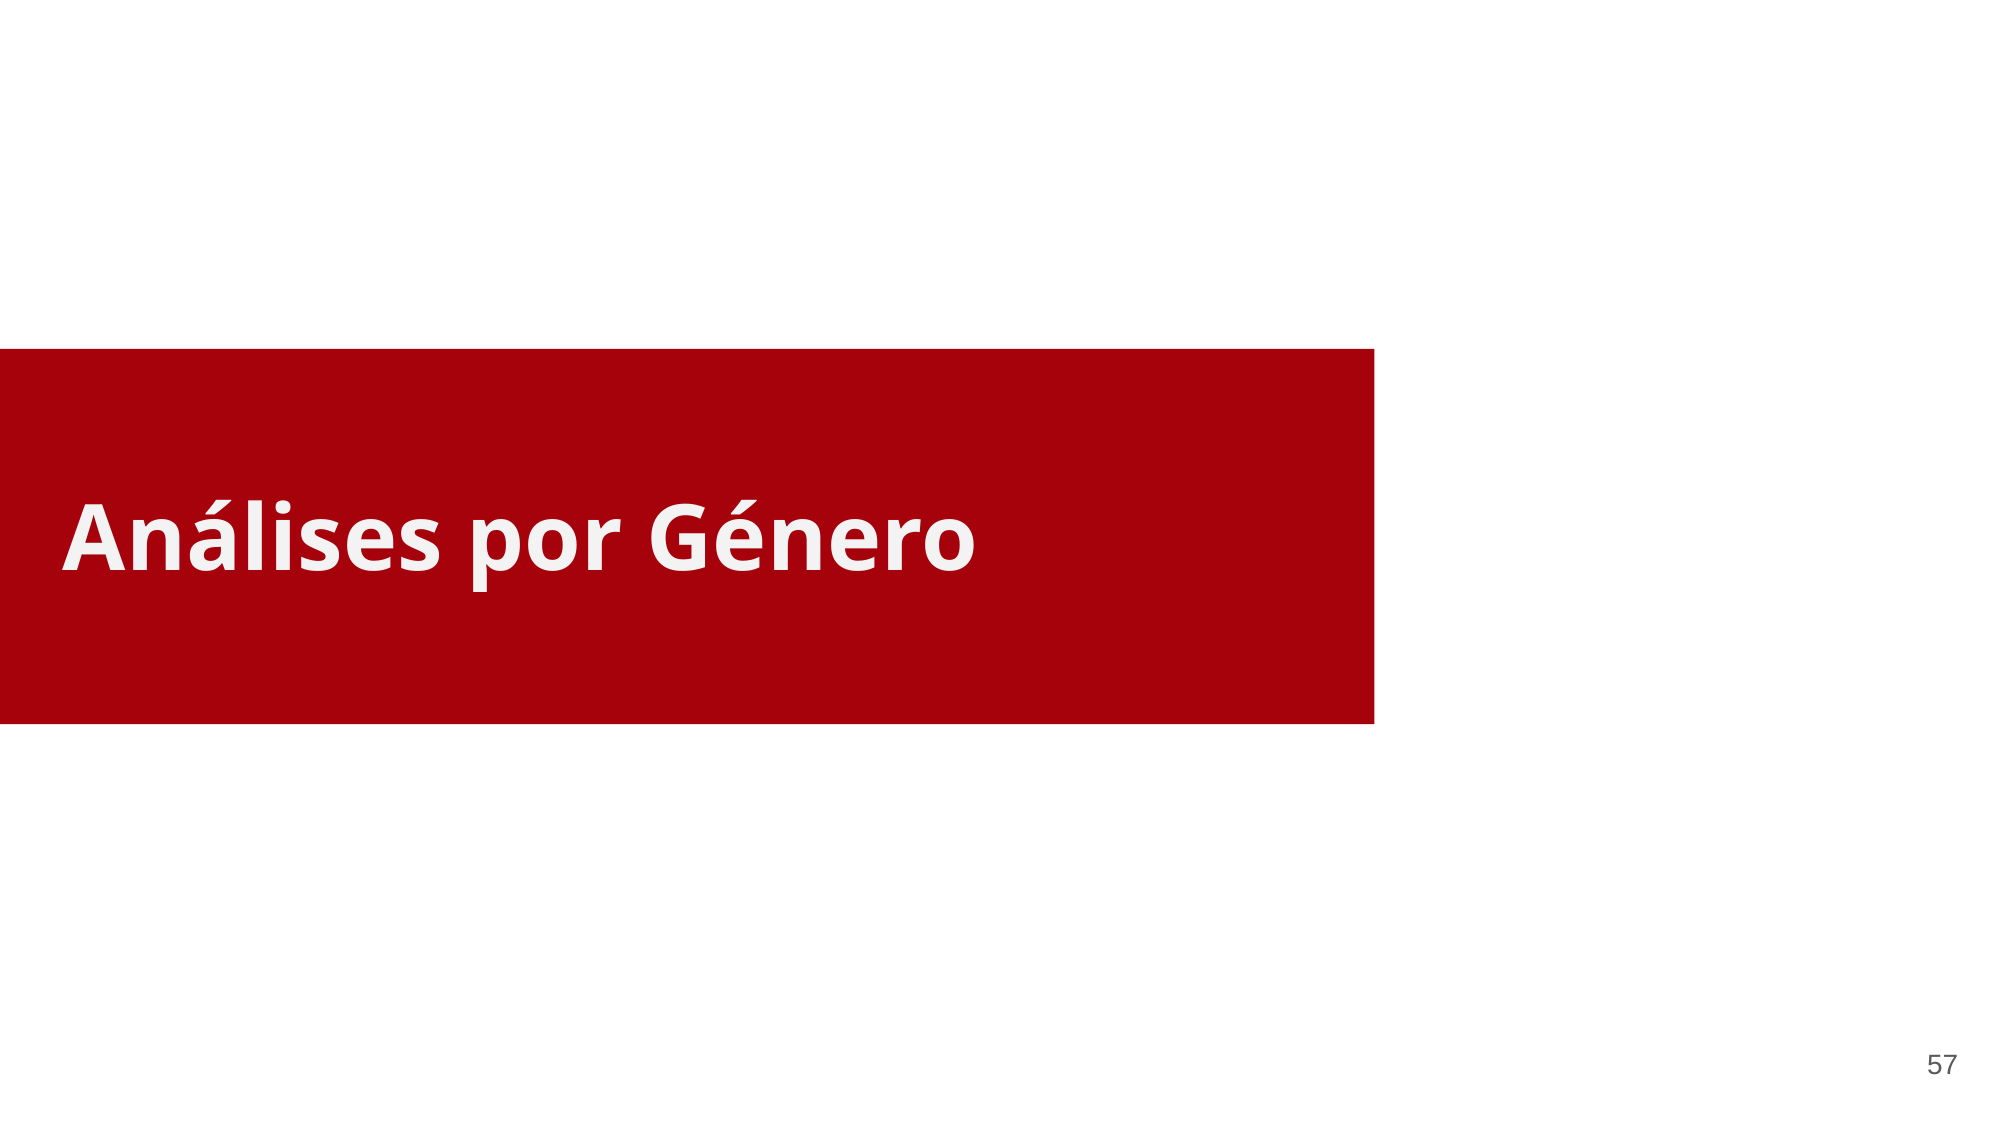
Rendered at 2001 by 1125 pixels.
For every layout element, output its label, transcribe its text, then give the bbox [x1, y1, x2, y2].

slide_number 57 [1853, 1019, 1974, 1106]
title Análises por Género [47, 412, 1359, 669]
